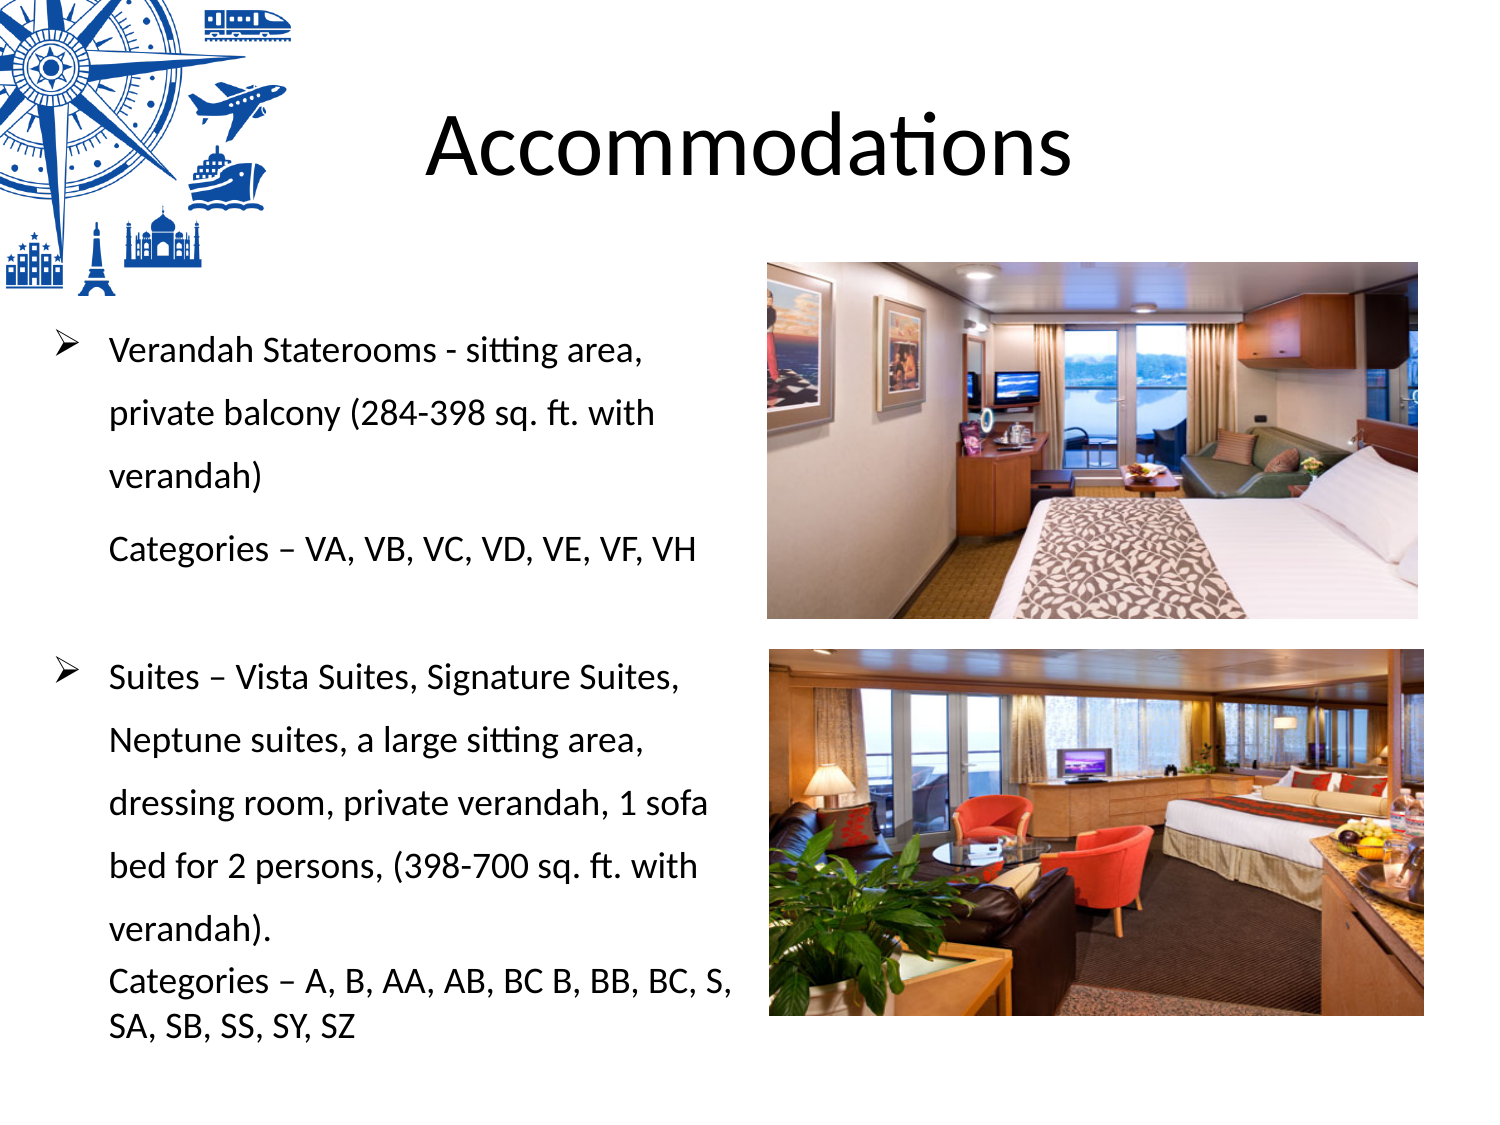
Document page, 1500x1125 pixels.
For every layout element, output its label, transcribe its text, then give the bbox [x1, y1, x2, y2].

picture [767, 262, 1418, 619]
title Accommodations [75, 45, 1425, 233]
picture [0, 0, 291, 296]
list Verandah Staterooms - sitting area, private balcony (284-398 sq. ft. with verandah) Categories – VA, VB, VC, VD, VE, VF, VH Suites – Vista Suites, Signature Suites, Neptune suites, a large sitting area, dressing room, private verandah, 1 sofa bed for 2 persons, (398-700 sq. ft. with verandah). Categories – A, B, AA, AB, BC B, BB, BC, S, SA, SB, SS, SY, SZ [37, 299, 773, 991]
picture [768, 649, 1425, 1016]
